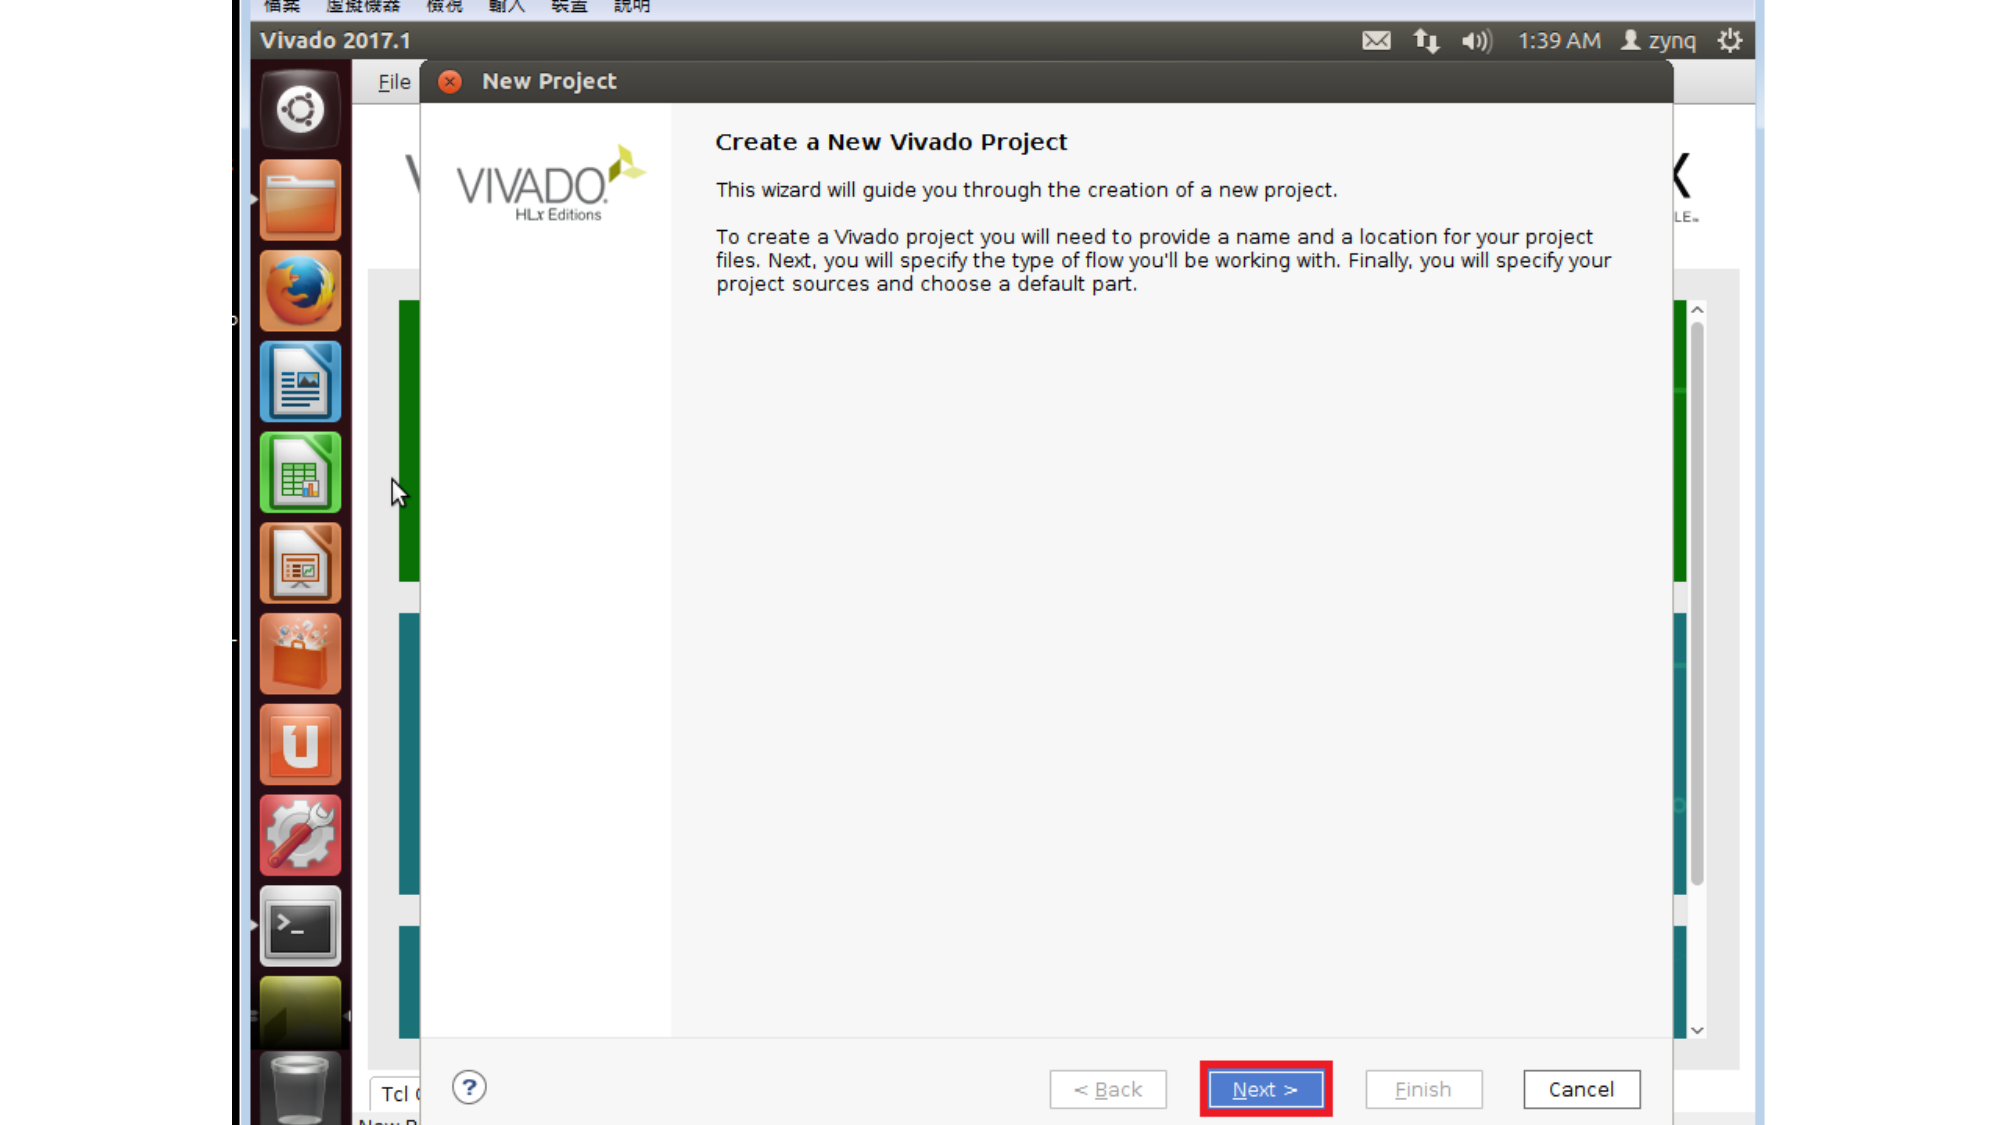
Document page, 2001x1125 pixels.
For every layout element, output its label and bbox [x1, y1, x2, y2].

picture [232, 0, 1768, 1125]
